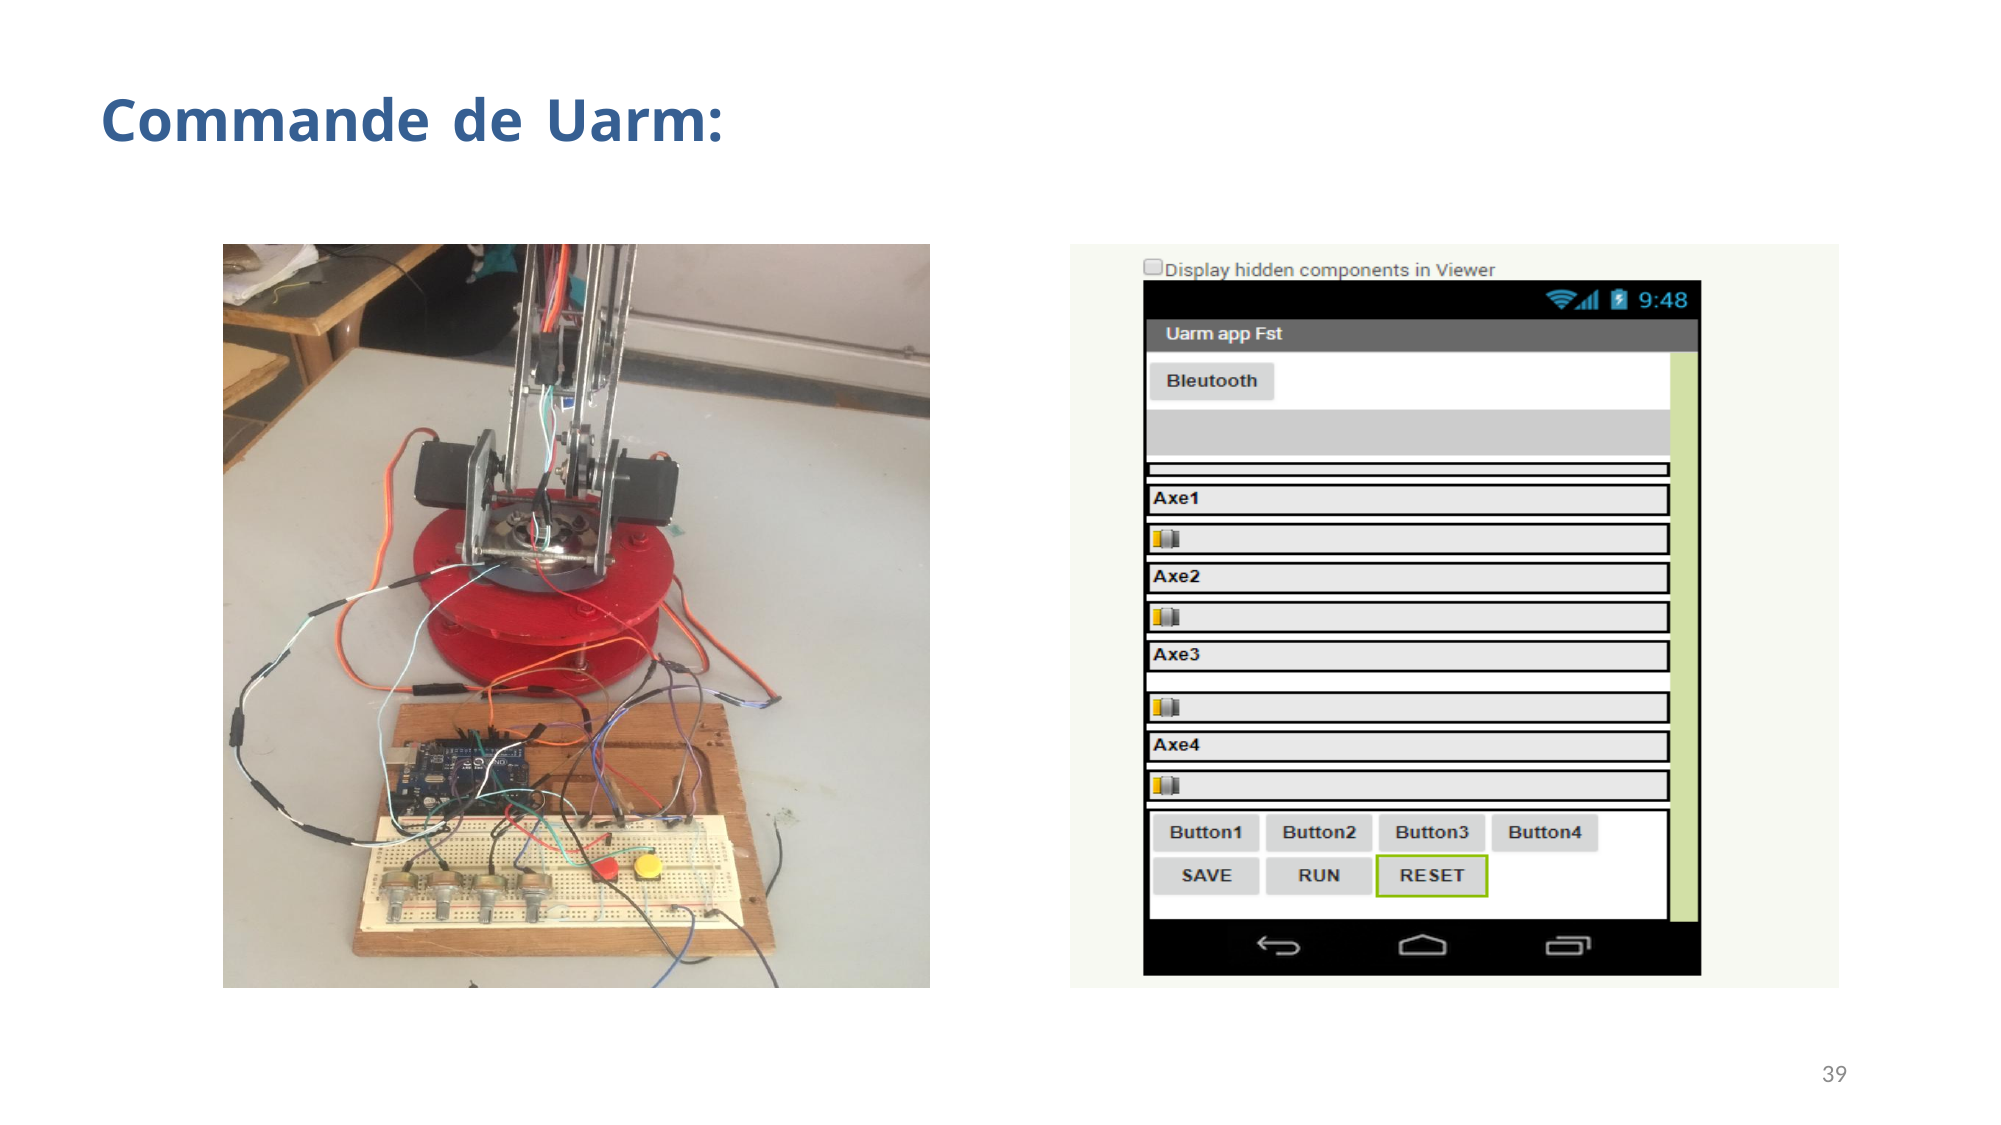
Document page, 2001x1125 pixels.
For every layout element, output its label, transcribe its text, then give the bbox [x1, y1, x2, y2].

picture [223, 244, 930, 988]
slide_number 39 [1412, 1042, 1863, 1103]
title Commande de Uarm: [85, 62, 1000, 167]
picture [1070, 244, 1839, 988]
